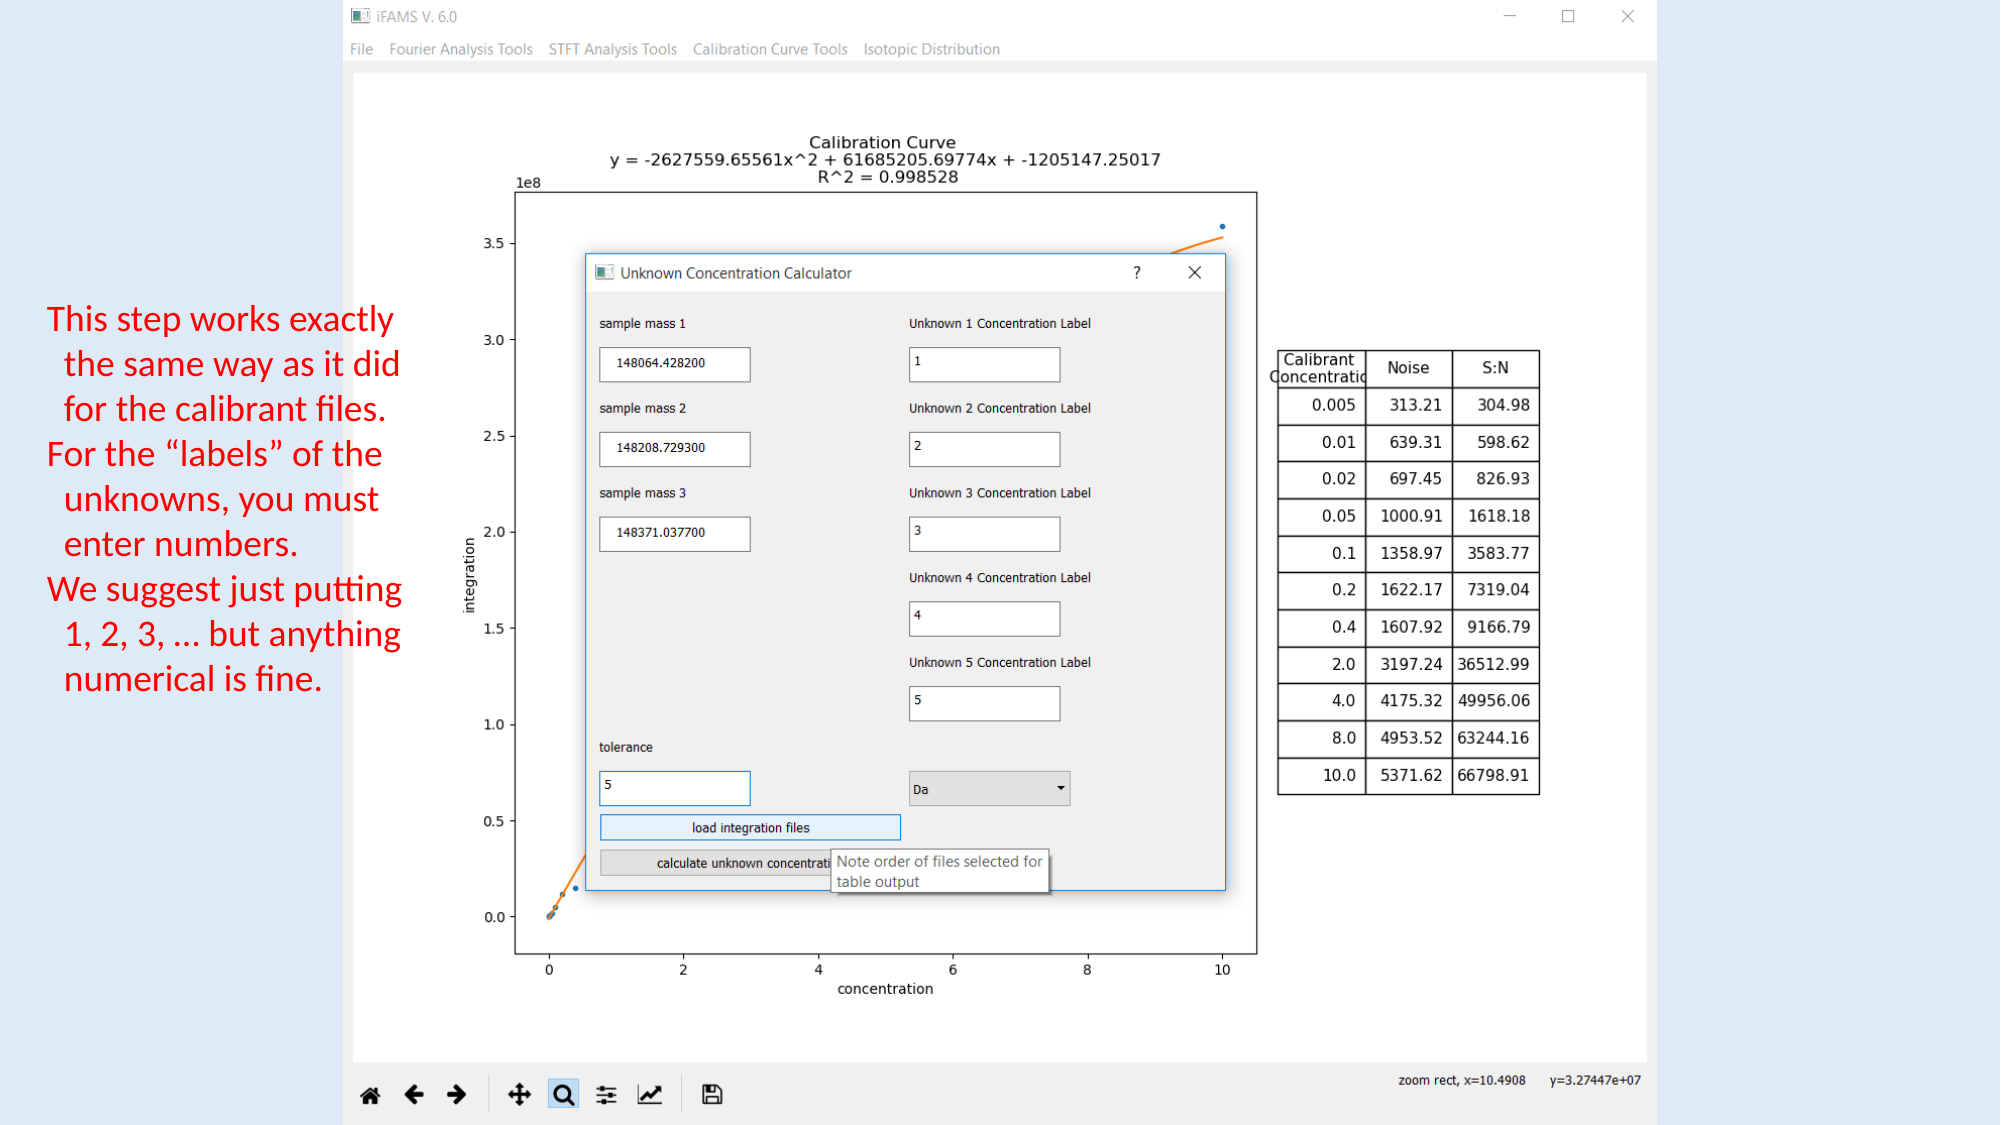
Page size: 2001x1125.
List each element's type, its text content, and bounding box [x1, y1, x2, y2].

text_box This step works exactly the same way as it did for the calibrant files. For the “labels” of the unknowns, you must enter numbers. We suggest just putting 1, 2, 3, … but anything numerical is fine. [32, 286, 343, 707]
picture [343, 0, 1657, 1125]
